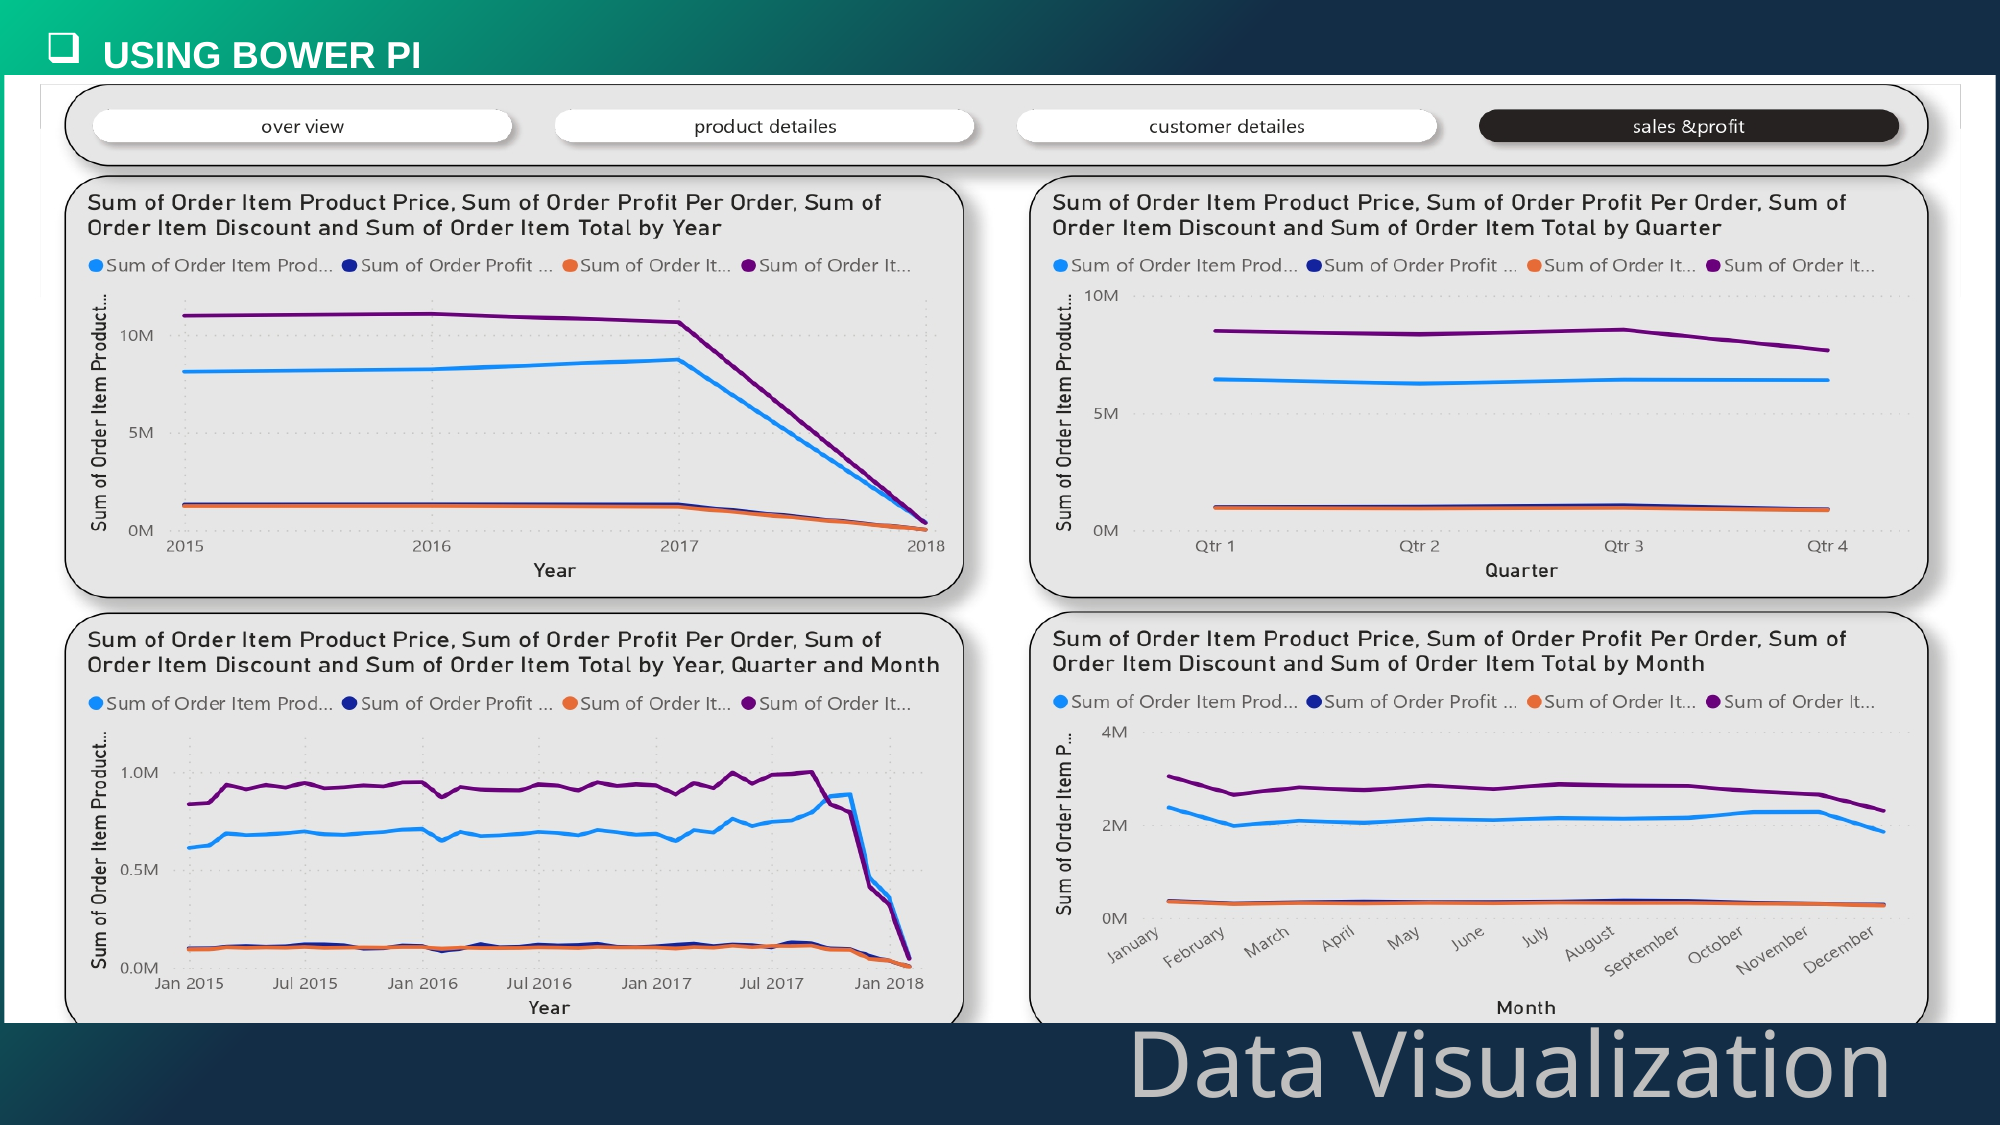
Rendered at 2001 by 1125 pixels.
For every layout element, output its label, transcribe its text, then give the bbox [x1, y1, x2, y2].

text_box USING BOWER PI [30, 0, 1818, 74]
picture [4, 74, 1996, 1023]
text_box Data Visualization [1111, 1023, 1996, 1124]
